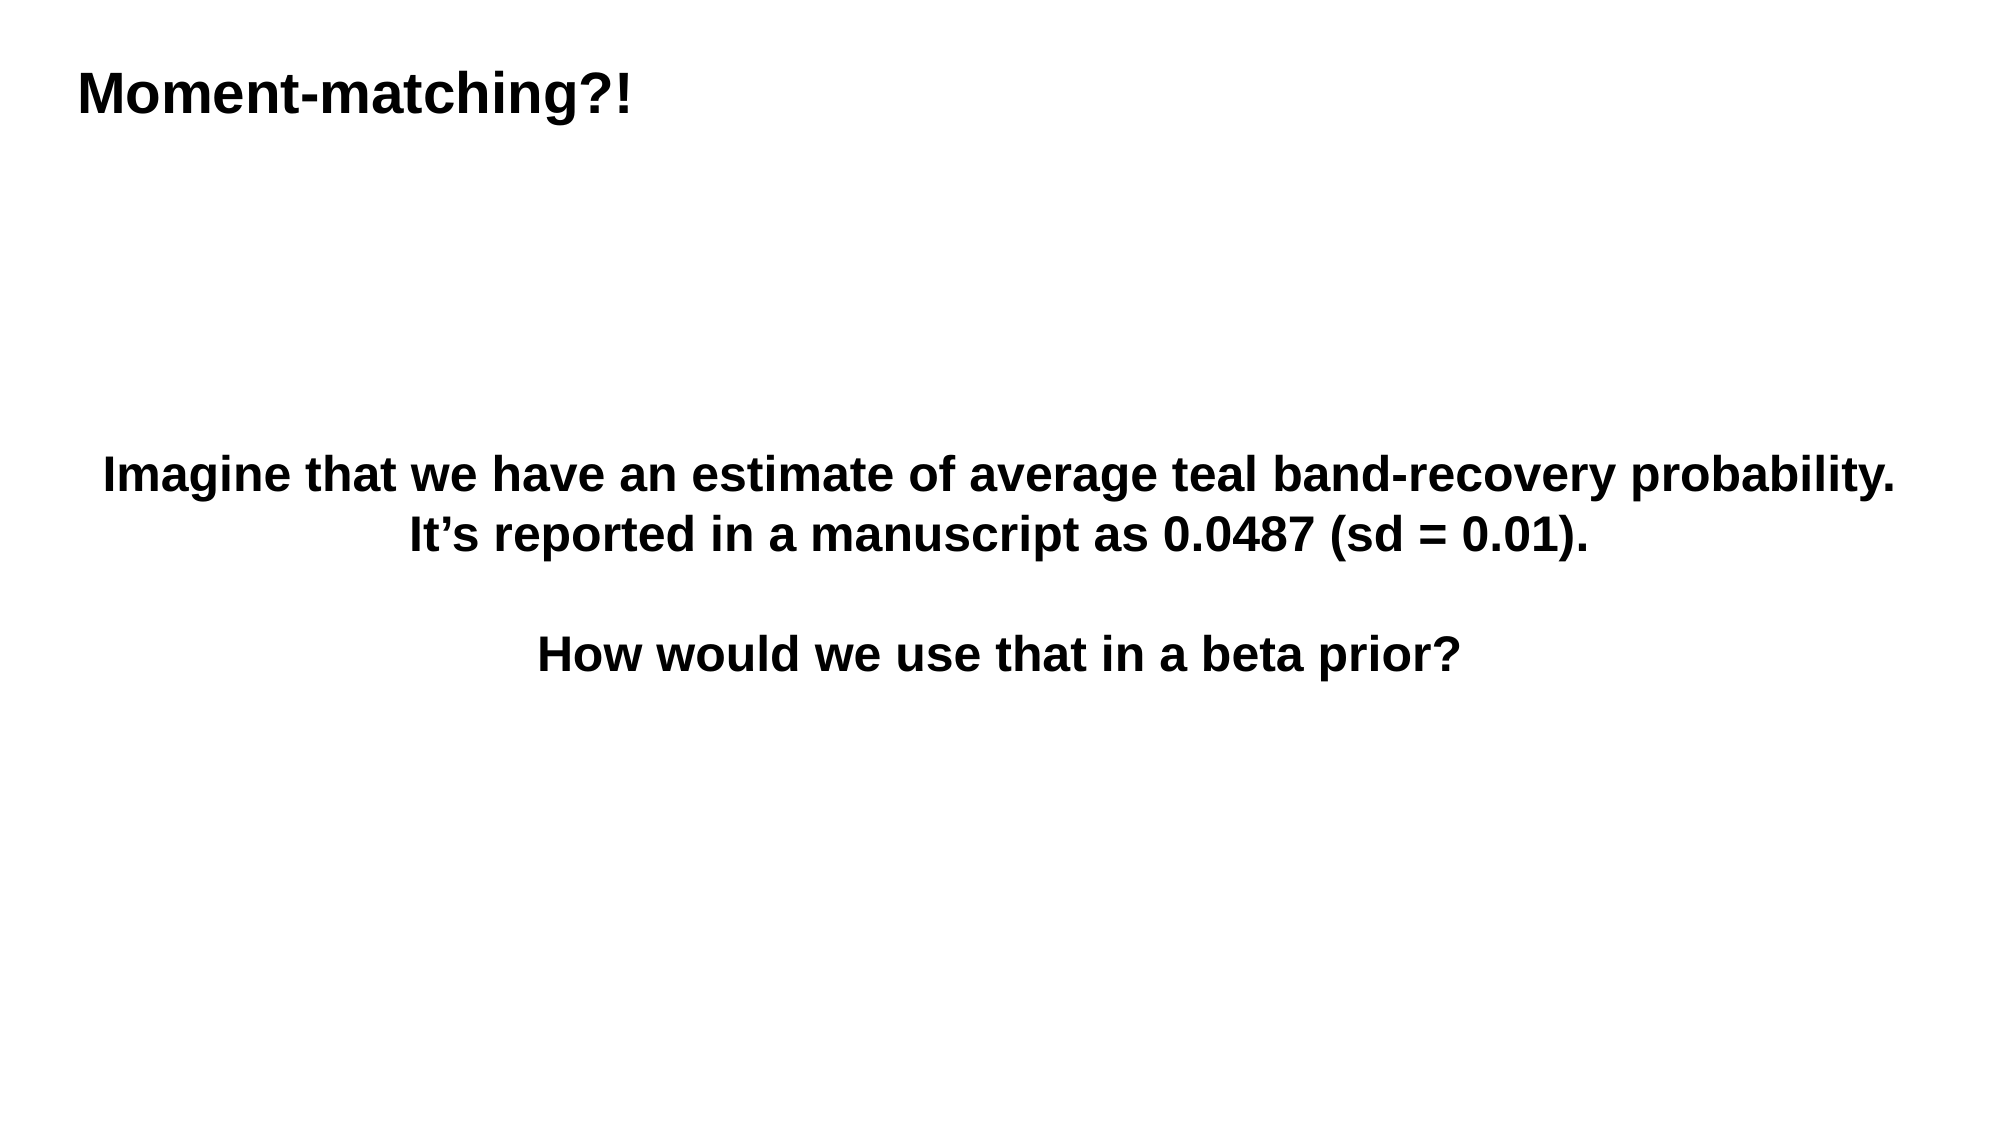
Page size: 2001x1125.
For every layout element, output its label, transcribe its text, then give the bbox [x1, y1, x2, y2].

text_box Moment-matching?! [62, 48, 1939, 133]
text_box Imagine that we have an estimate of average teal band-recovery probability. It’s reported in a manuscript as 0.0487 (sd = 0.01). How would we use that in a beta prior? [61, 433, 1939, 689]
